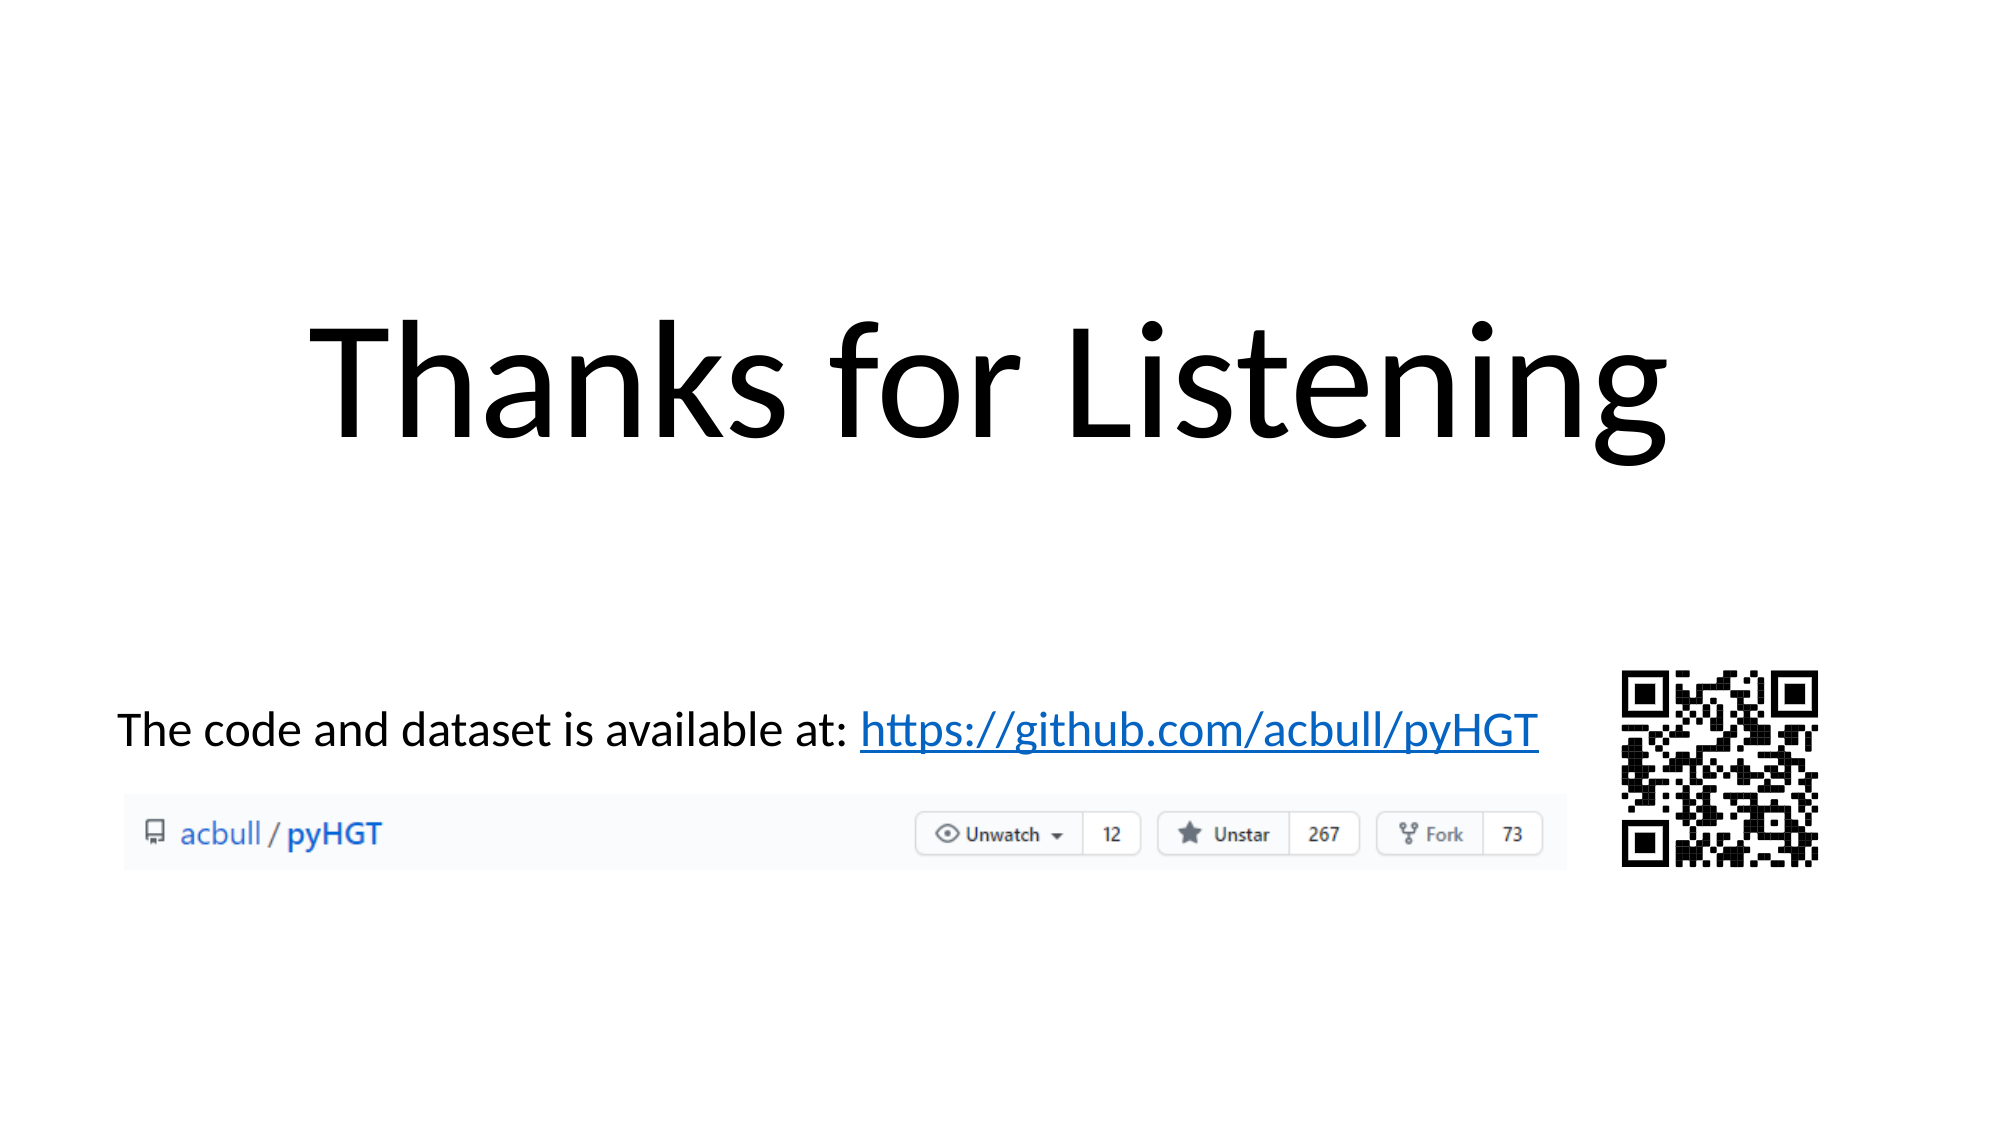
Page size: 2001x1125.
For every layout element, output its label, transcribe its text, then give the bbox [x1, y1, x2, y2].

picture [124, 794, 1567, 870]
text_box The code and dataset is available at: https://github.com/acbull/pyHGT [102, 689, 1615, 765]
picture [1615, 661, 1827, 870]
list Thanks for Listening [293, 283, 1800, 577]
